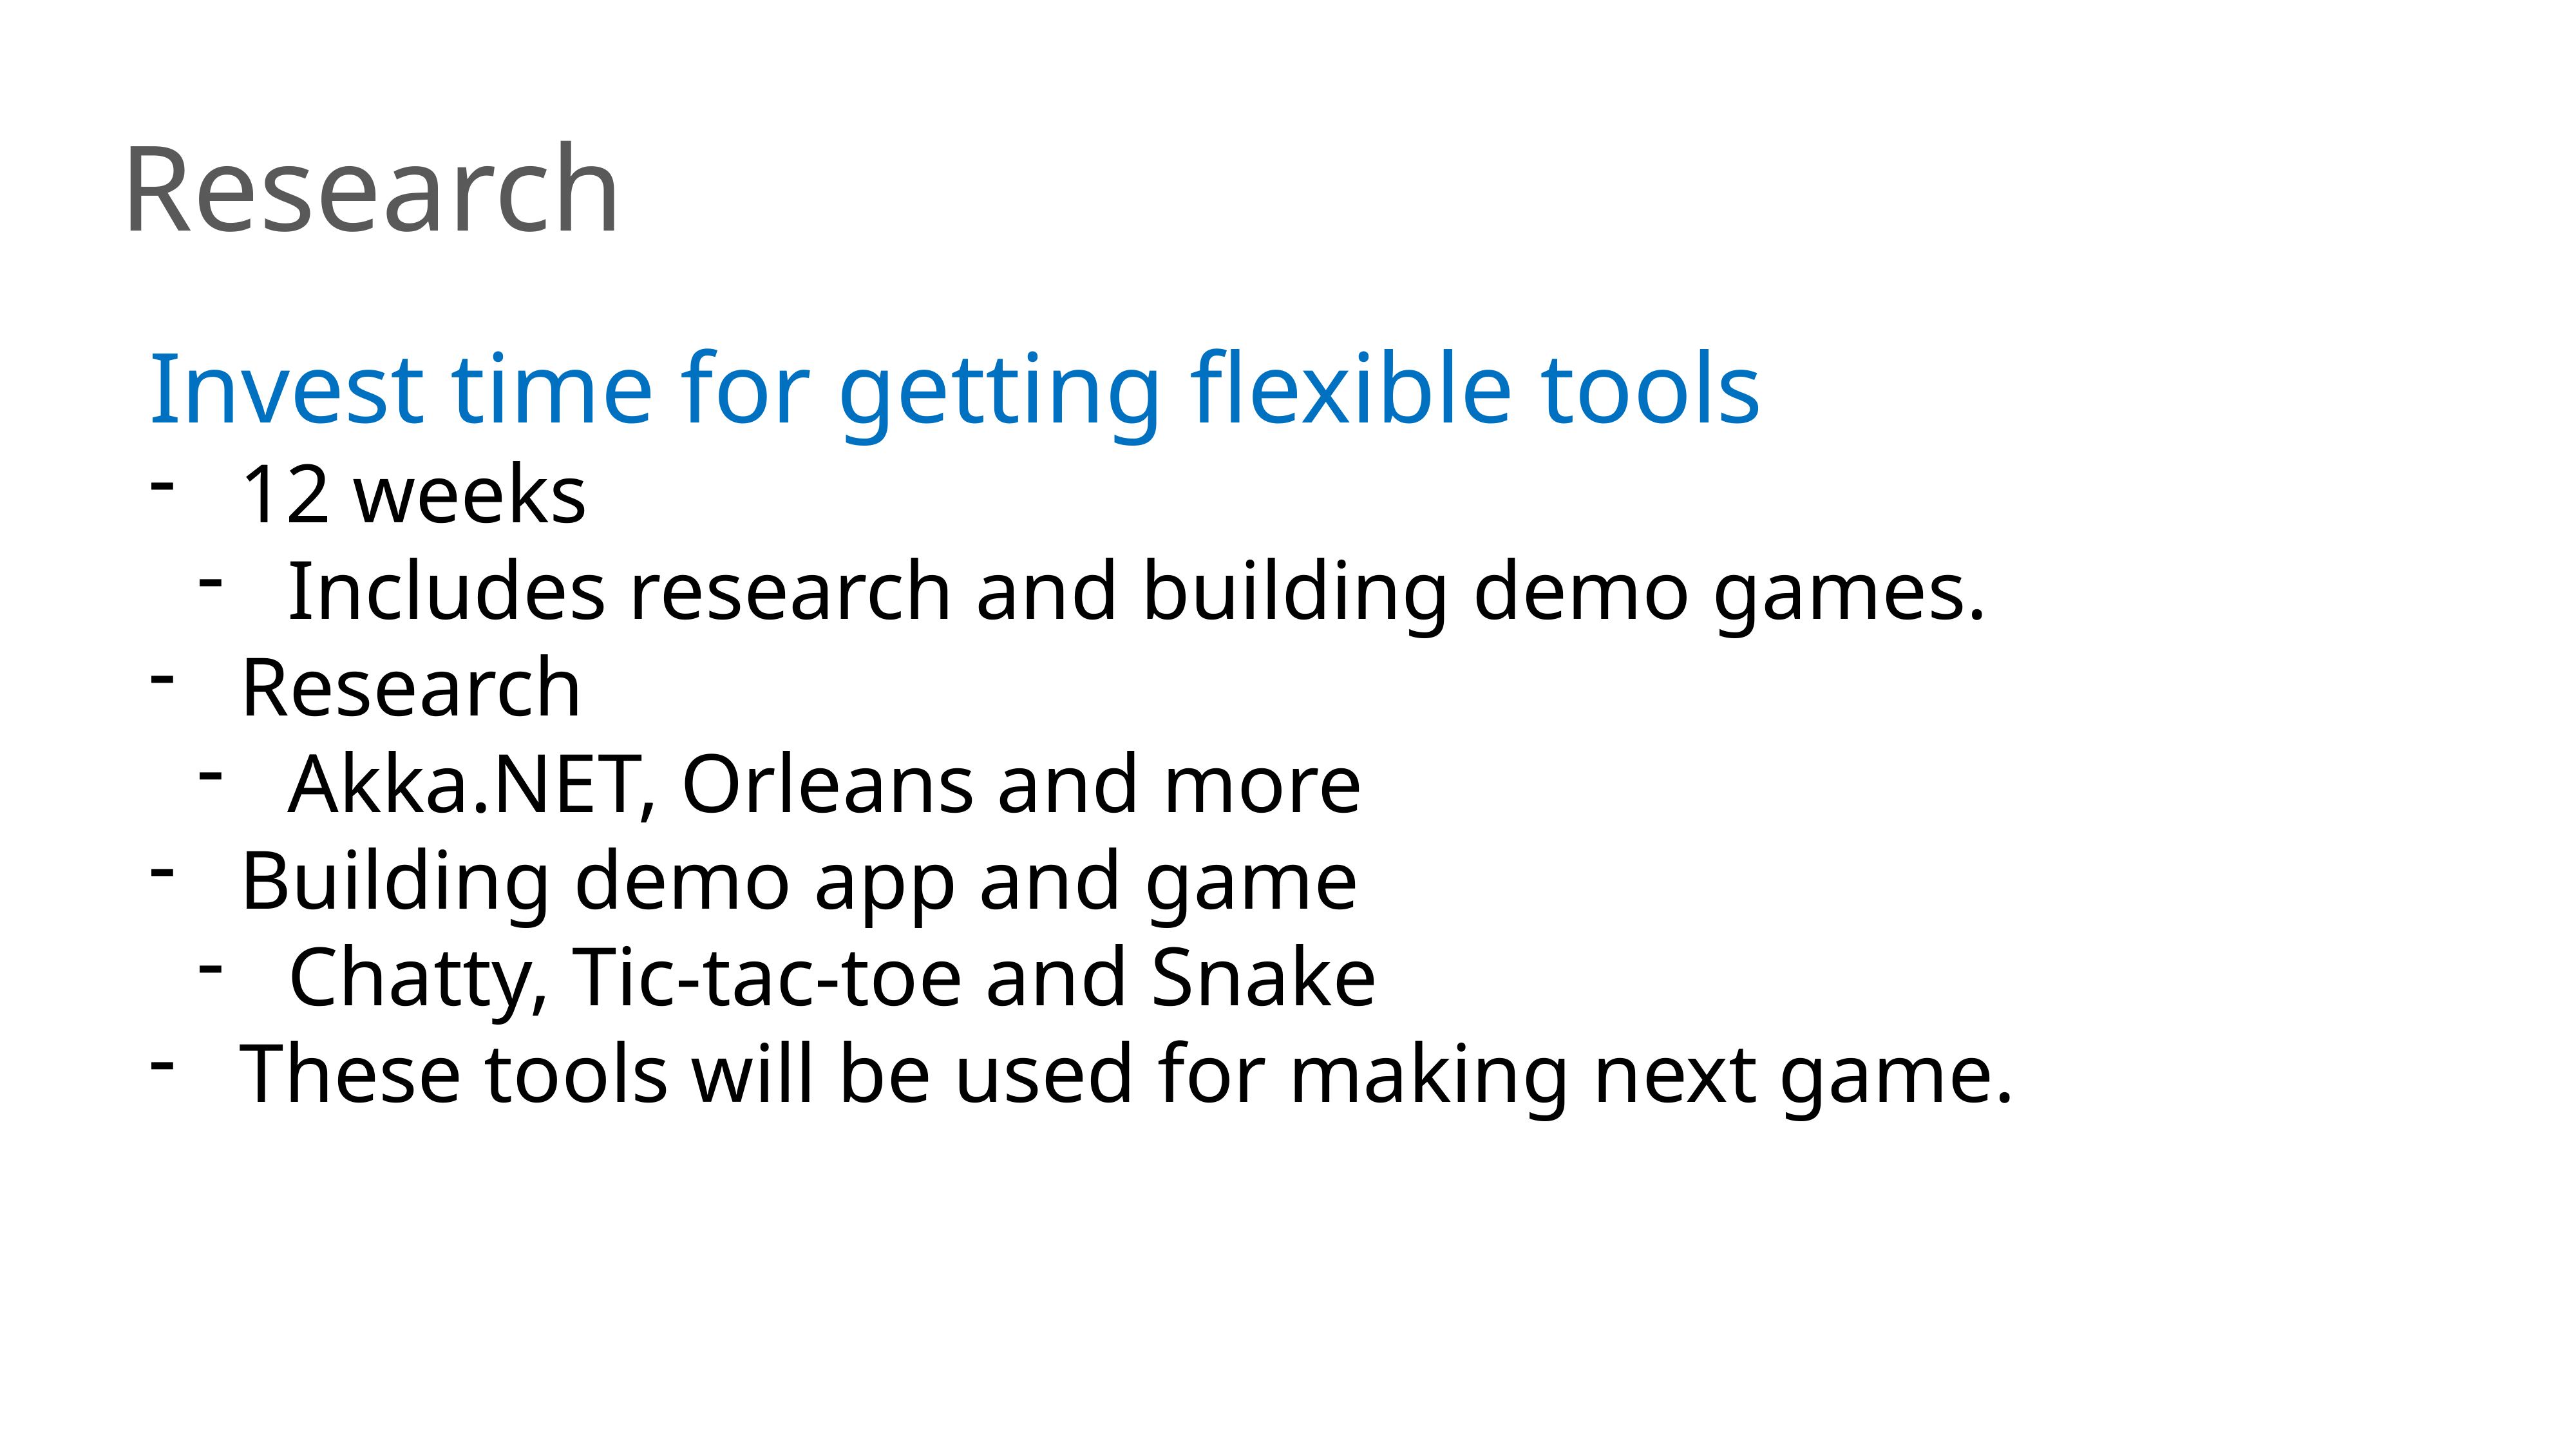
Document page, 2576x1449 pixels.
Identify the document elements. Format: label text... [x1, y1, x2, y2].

text_box Invest time for getting flexible tools 12 weeks Includes research and building demo games. Research Akka.NET, Orleans and more Building demo app and game Chatty, Tic-tac-toe and Snake These tools will be used for making next game. [139, 321, 2460, 1356]
text_box Research [109, 108, 634, 260]
